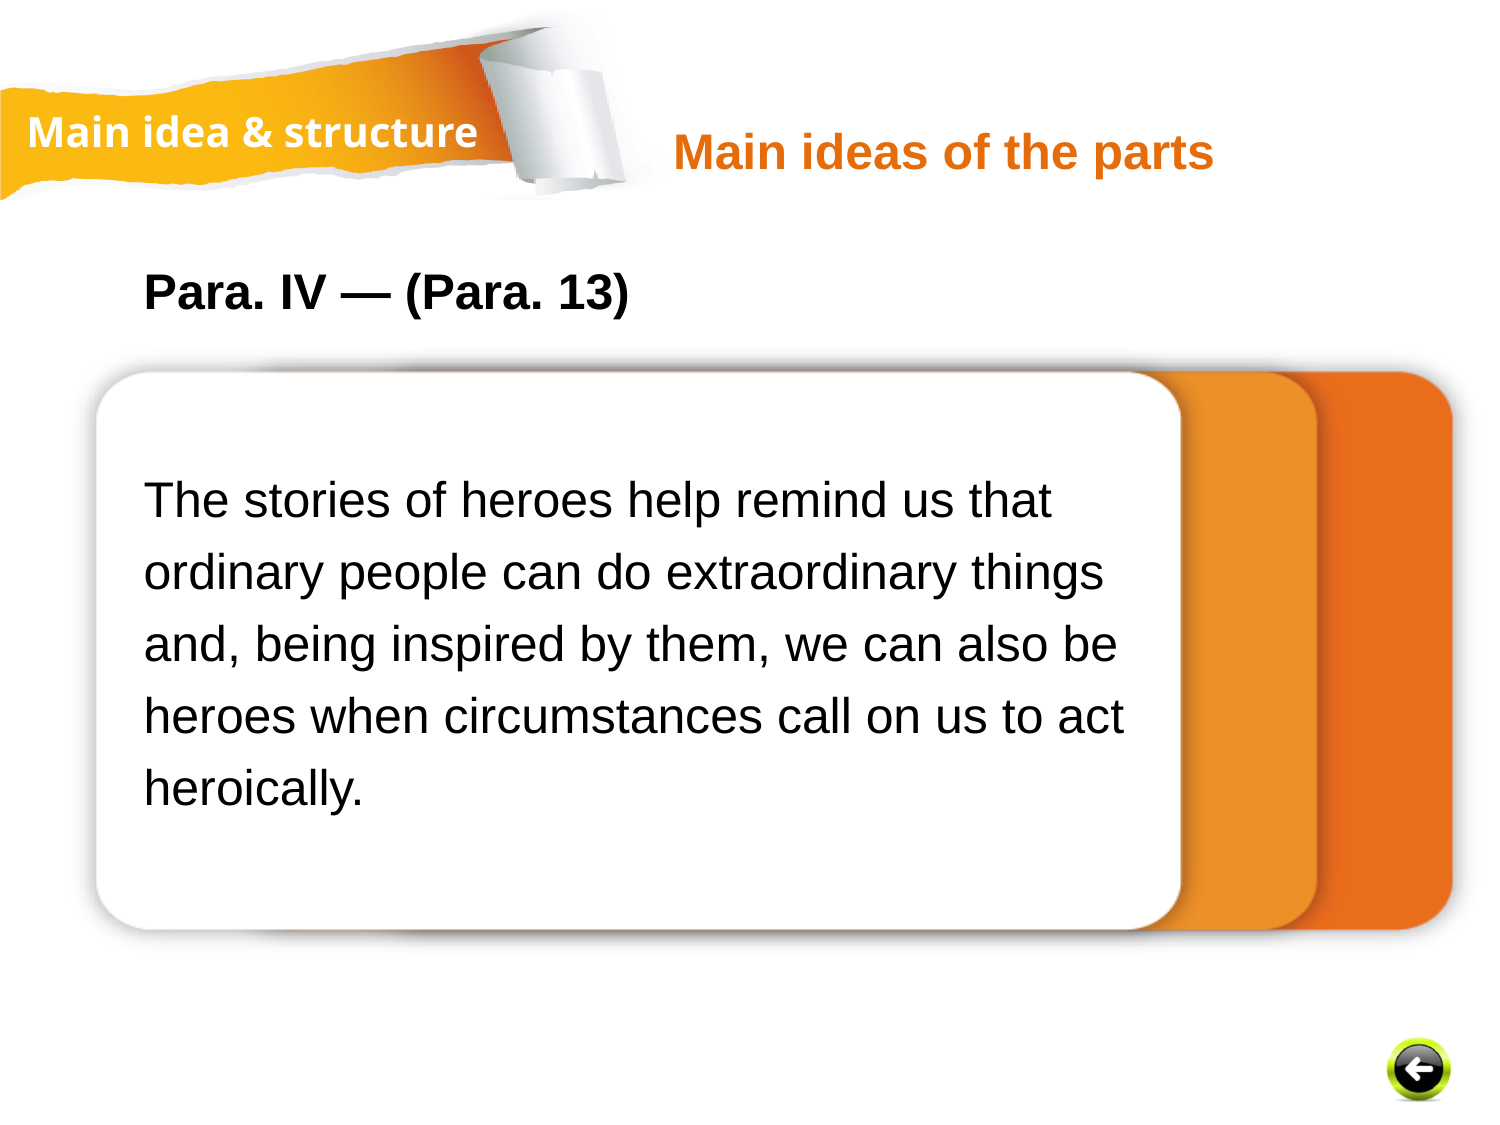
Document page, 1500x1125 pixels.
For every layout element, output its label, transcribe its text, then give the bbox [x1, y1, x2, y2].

picture [1381, 1031, 1454, 1107]
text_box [0, 10, 668, 200]
text_box Main ideas of the parts [672, 111, 1313, 187]
text_box Para. IV — (Para. 13) [128, 240, 1275, 314]
picture [62, 316, 1483, 962]
